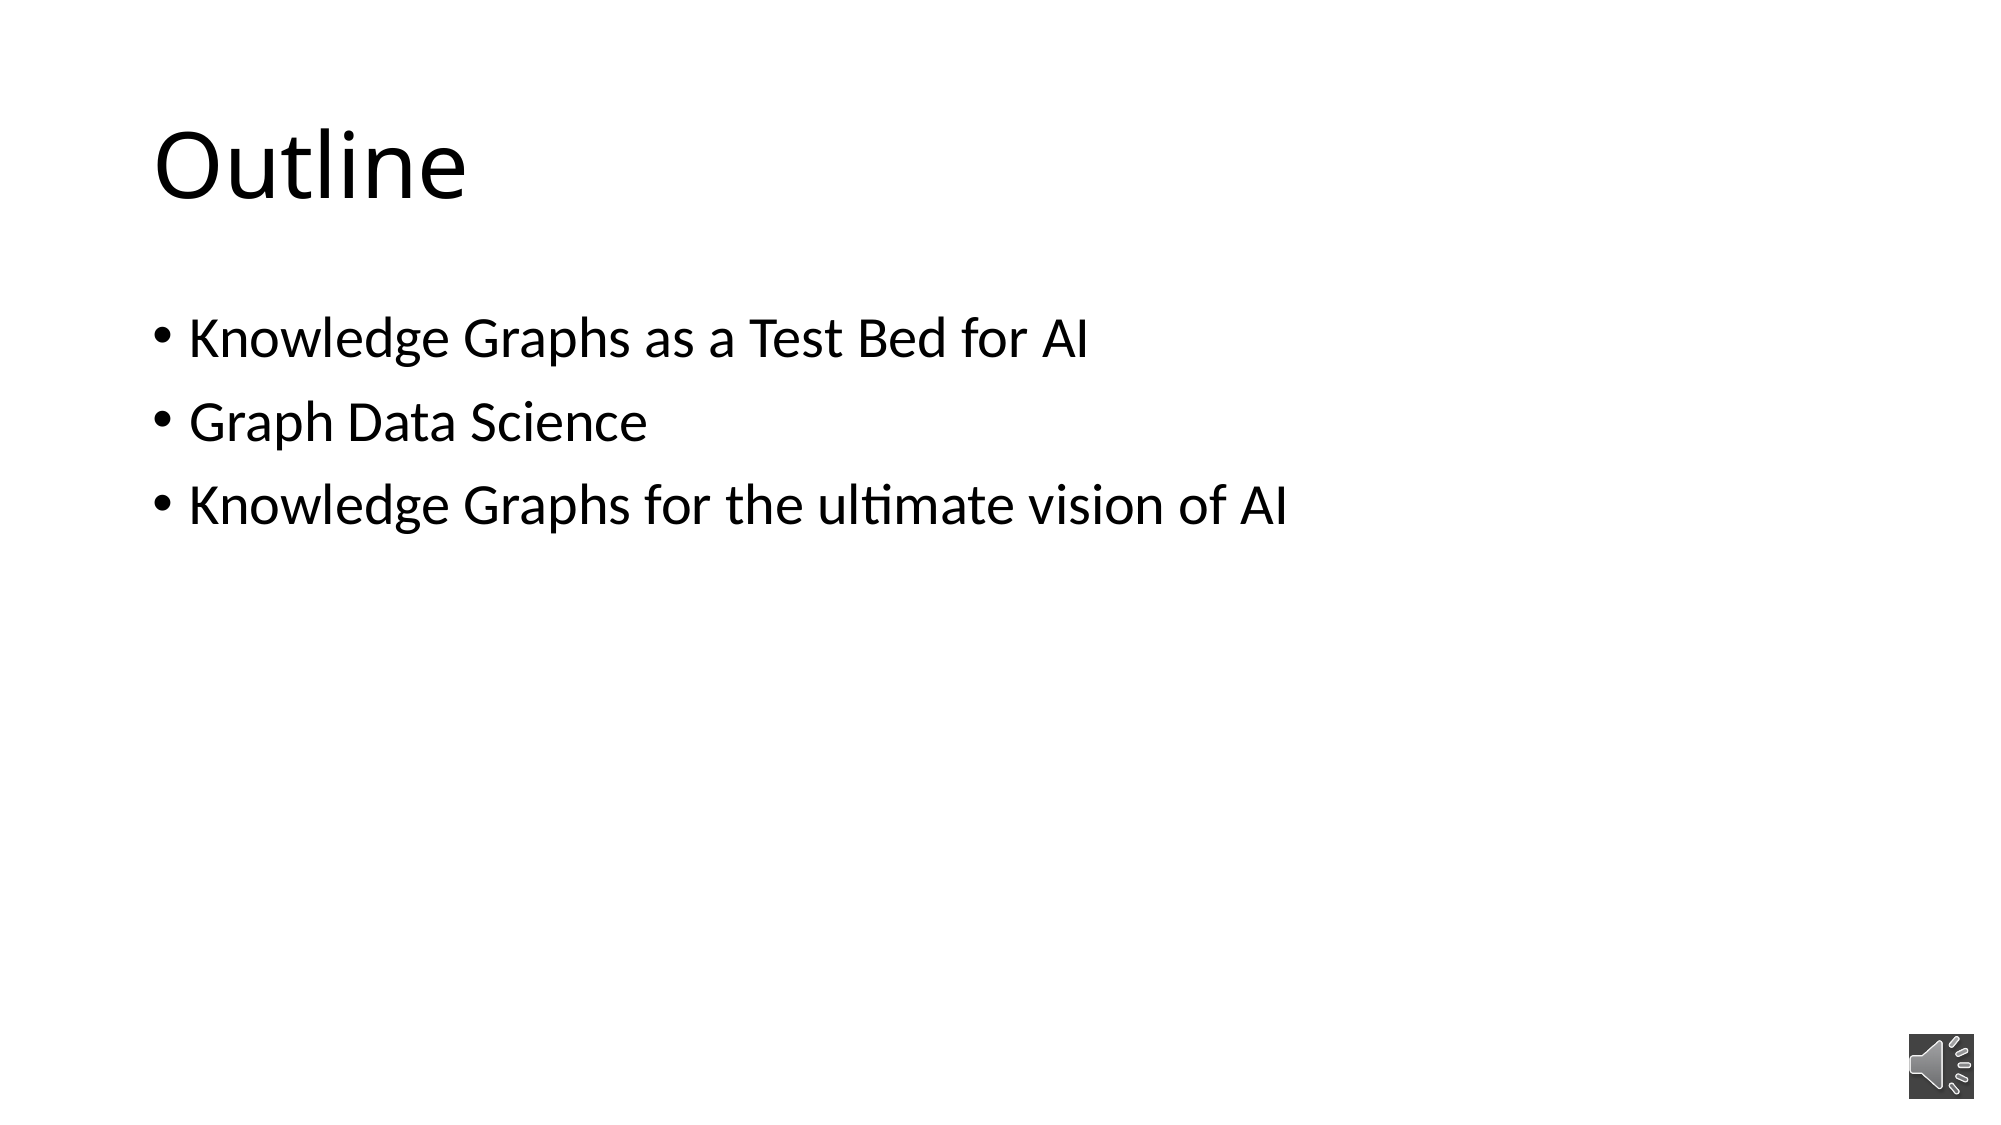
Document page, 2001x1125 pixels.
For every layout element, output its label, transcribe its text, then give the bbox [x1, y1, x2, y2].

title Outline [137, 59, 1863, 278]
picture [1908, 1033, 1975, 1100]
list Knowledge Graphs as a Test Bed for AI Graph Data Science Knowledge Graphs for the ultimate vision of AI [137, 299, 1863, 1014]
